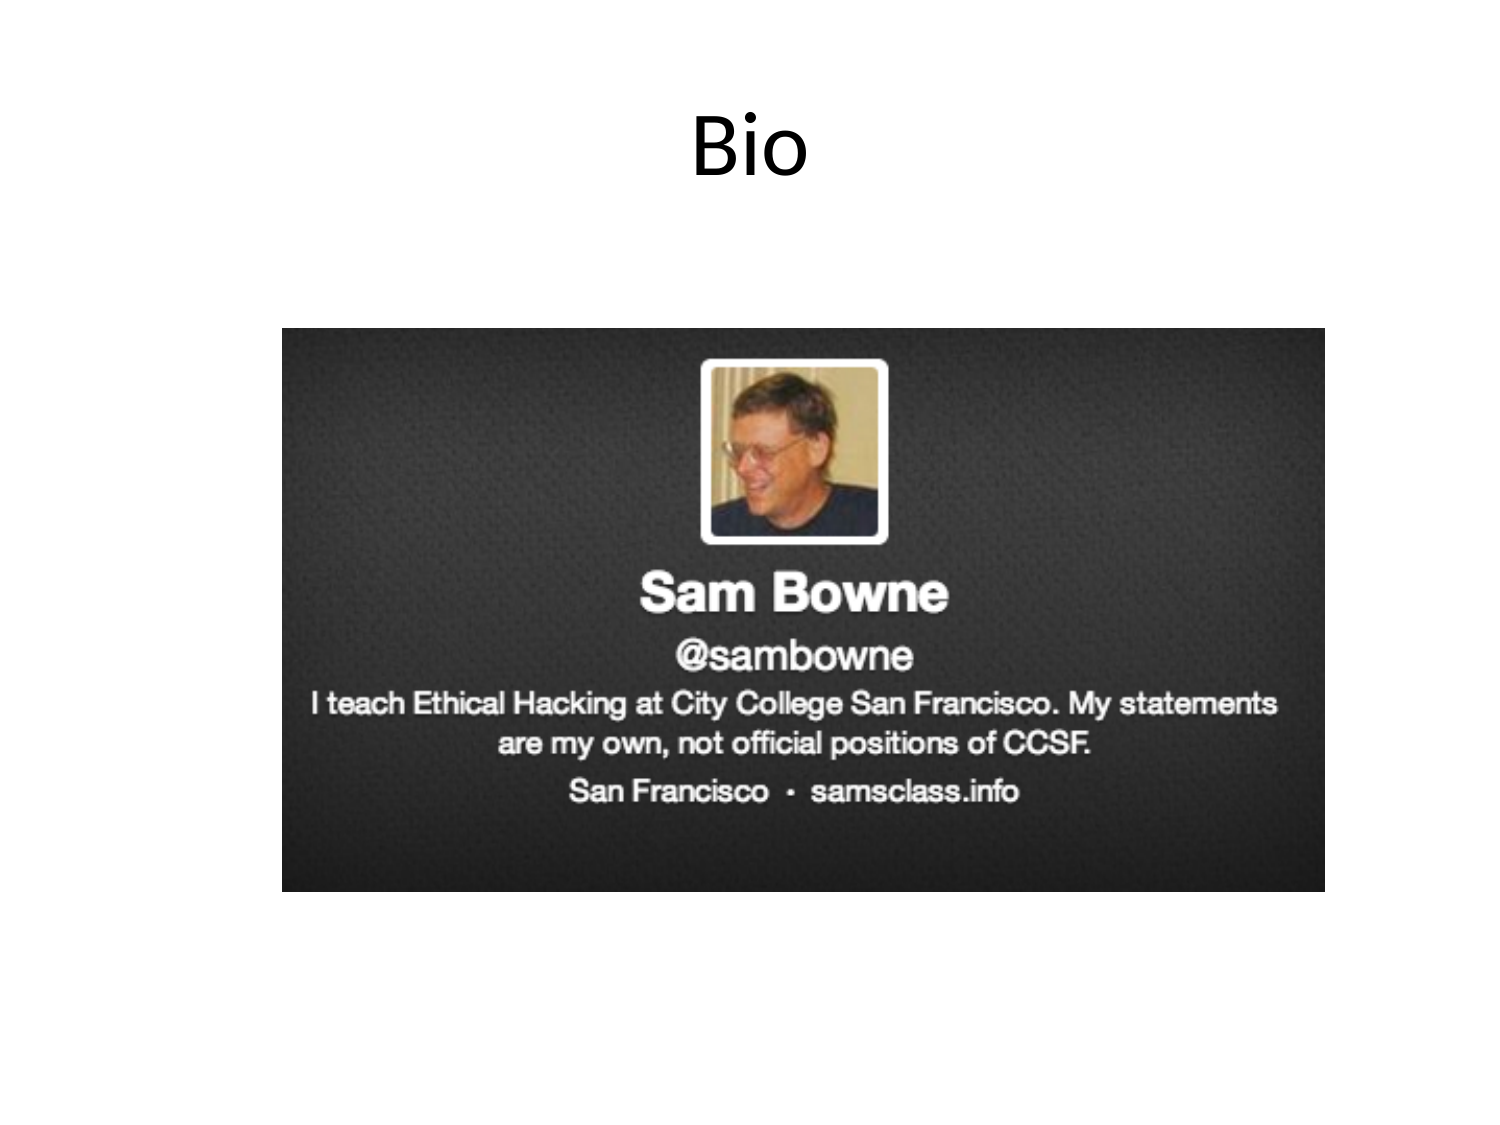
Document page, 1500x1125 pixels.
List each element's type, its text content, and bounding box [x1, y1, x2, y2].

picture [282, 328, 1325, 892]
title Bio [75, 45, 1425, 233]
